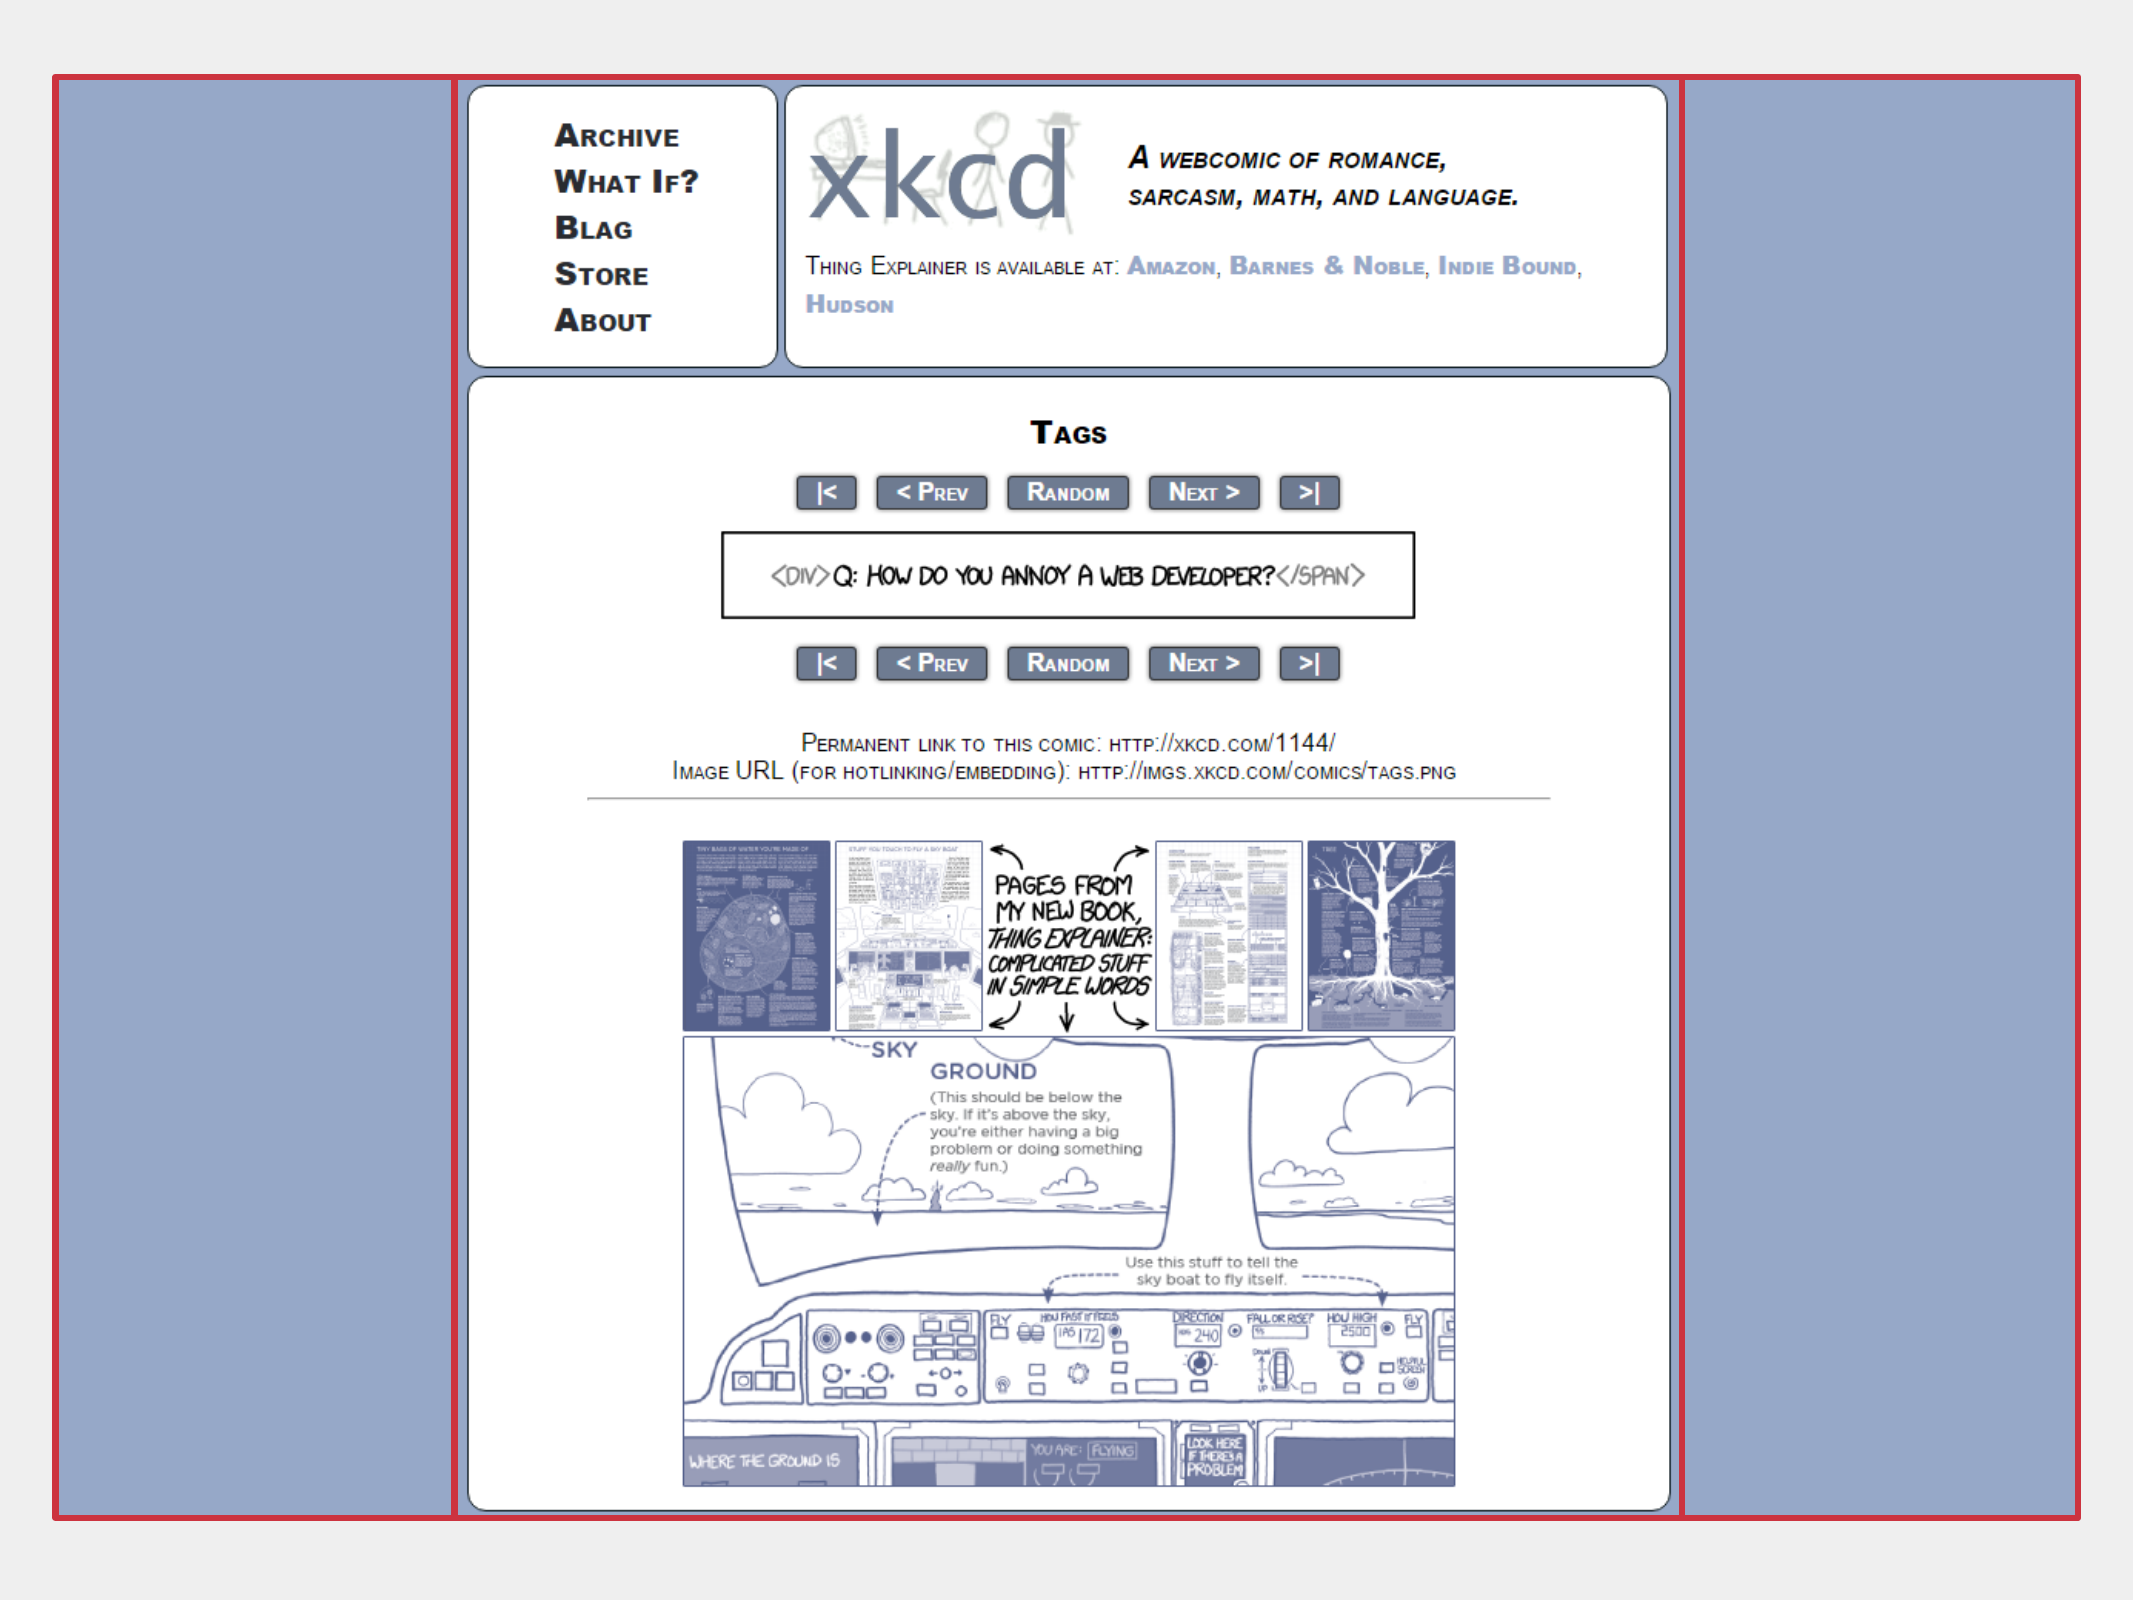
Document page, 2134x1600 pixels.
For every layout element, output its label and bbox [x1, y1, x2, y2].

picture [55, 76, 2079, 1522]
